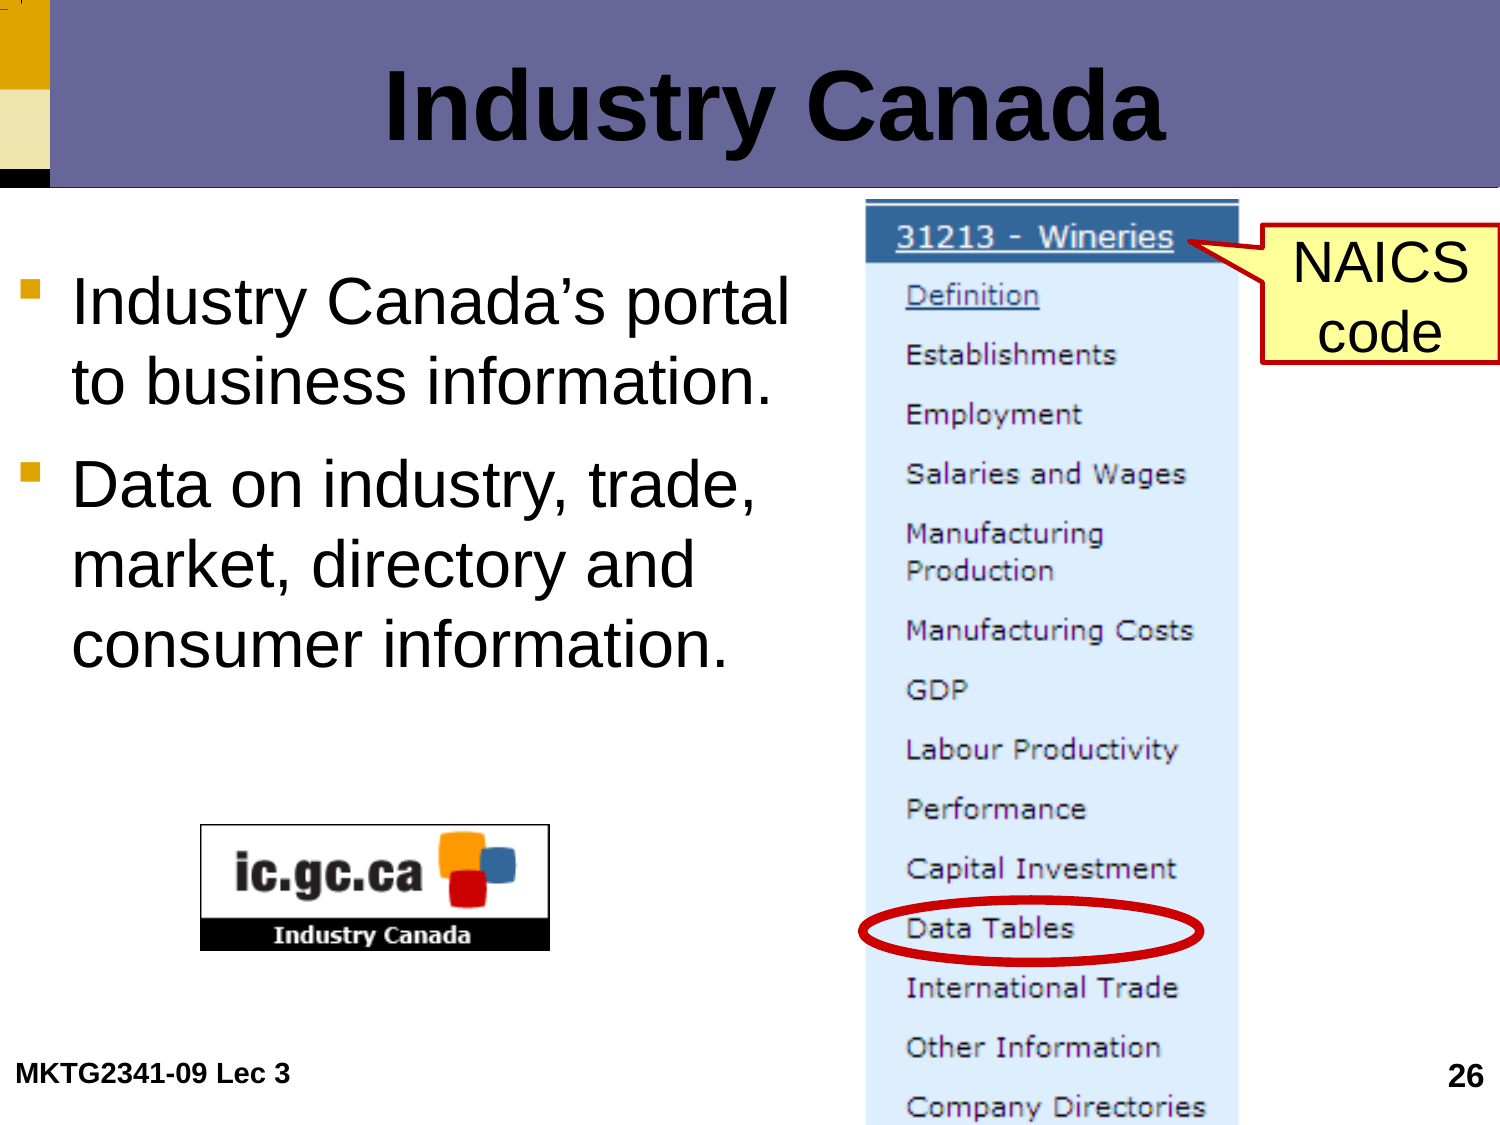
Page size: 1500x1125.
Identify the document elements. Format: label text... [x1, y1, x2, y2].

slide_number MKTG2341-09 Lec 3 [0, 1046, 351, 1125]
picture [849, 199, 1252, 1125]
text_box NAICS code [1256, 222, 1500, 365]
title Industry Canada [49, 24, 1500, 176]
picture [0, 0, 50, 188]
list Industry Canada’s portal to business information. Data on industry, trade, market, directory and consumer information. [0, 249, 826, 1038]
slide_number 26 [1256, 1046, 1500, 1125]
picture [199, 824, 551, 951]
